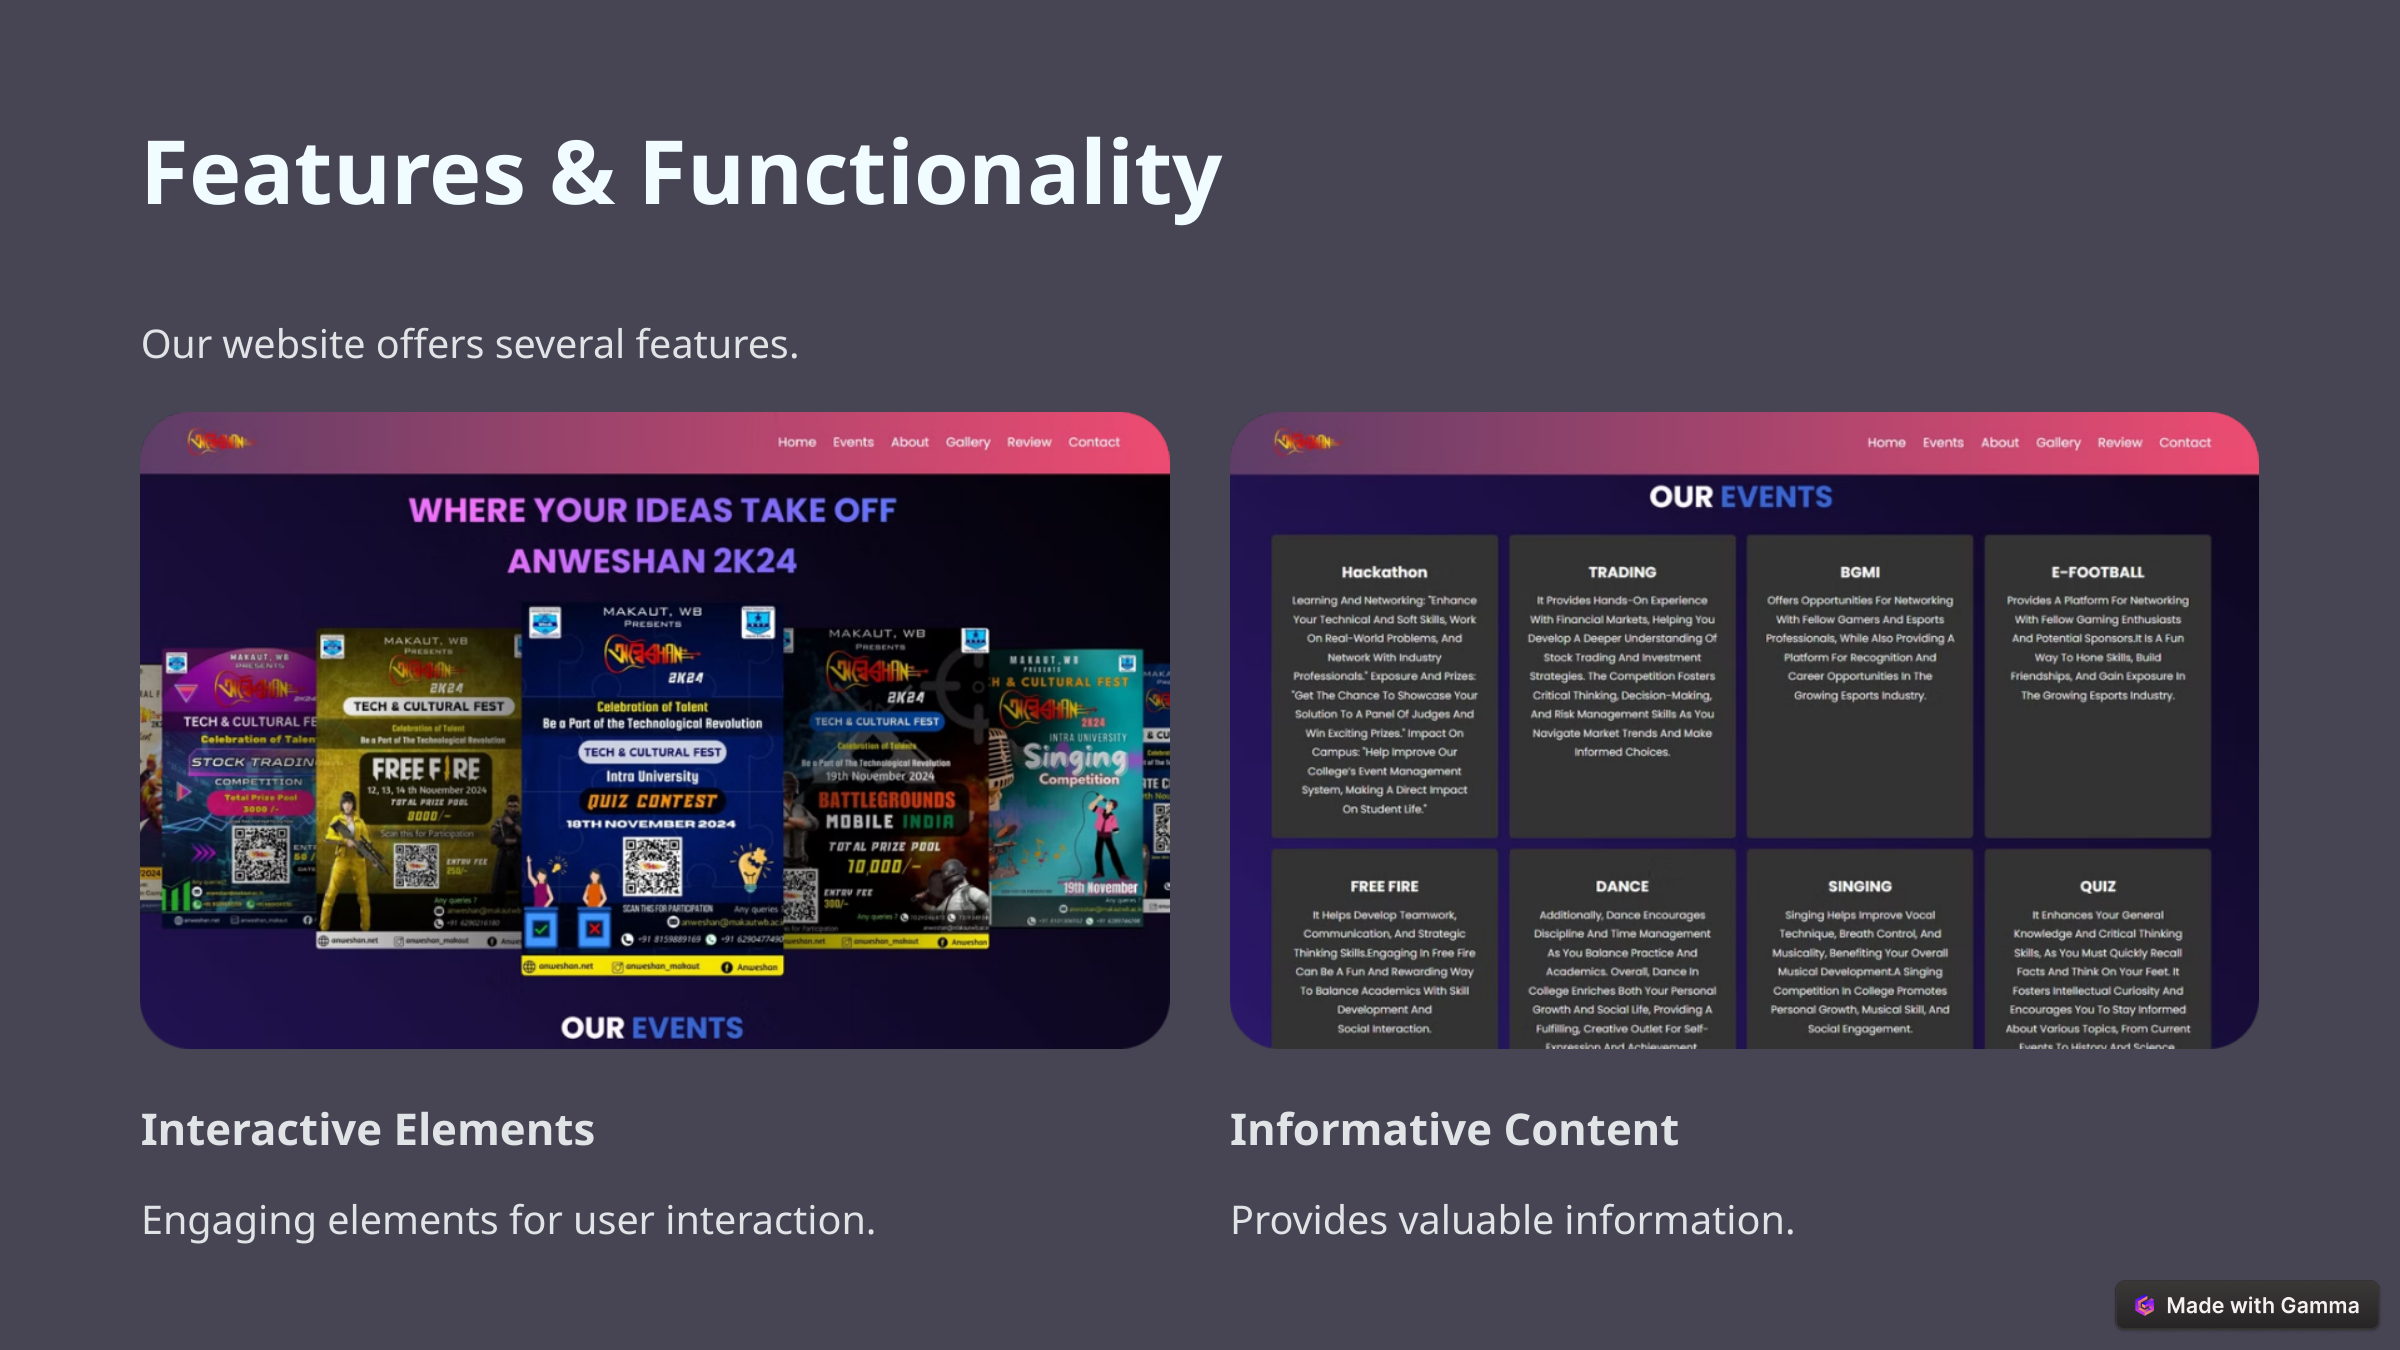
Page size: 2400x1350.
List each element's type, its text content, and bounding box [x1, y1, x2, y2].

text_box Features & Functionality [140, 110, 1165, 223]
picture [2106, 1271, 2389, 1339]
text_box Informative Content [1230, 1099, 1678, 1155]
text_box Interactive Elements [140, 1099, 589, 1155]
picture [1230, 412, 2259, 1049]
text_box Engaging elements for user interaction. [140, 1179, 1170, 1244]
text_box Our website offers several features. [140, 303, 2259, 368]
picture [140, 412, 1170, 1049]
text_box Provides valuable information. [1230, 1179, 2259, 1244]
